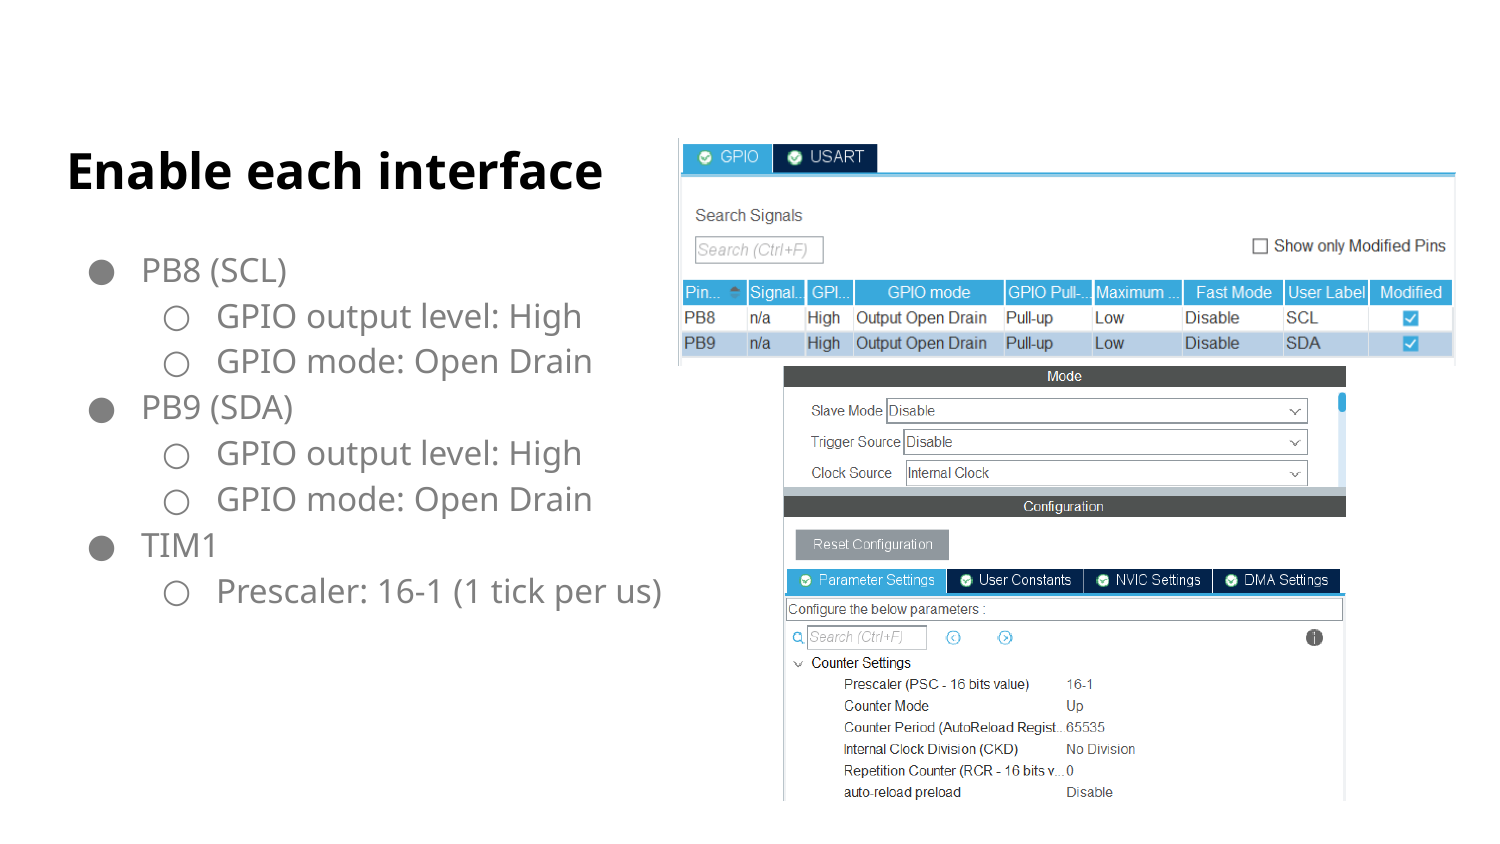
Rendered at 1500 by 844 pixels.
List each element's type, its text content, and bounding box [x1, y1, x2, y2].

list PB8 (SCL) GPIO output level: High GPIO mode: Open Drain PB9 (SDA) GPIO output level: High GPIO mode: Open Drain TIM1 Prescaler: 16-1 (1 tick per us) [51, 227, 686, 750]
title Enable each interface [51, 91, 673, 216]
picture [678, 138, 1456, 801]
